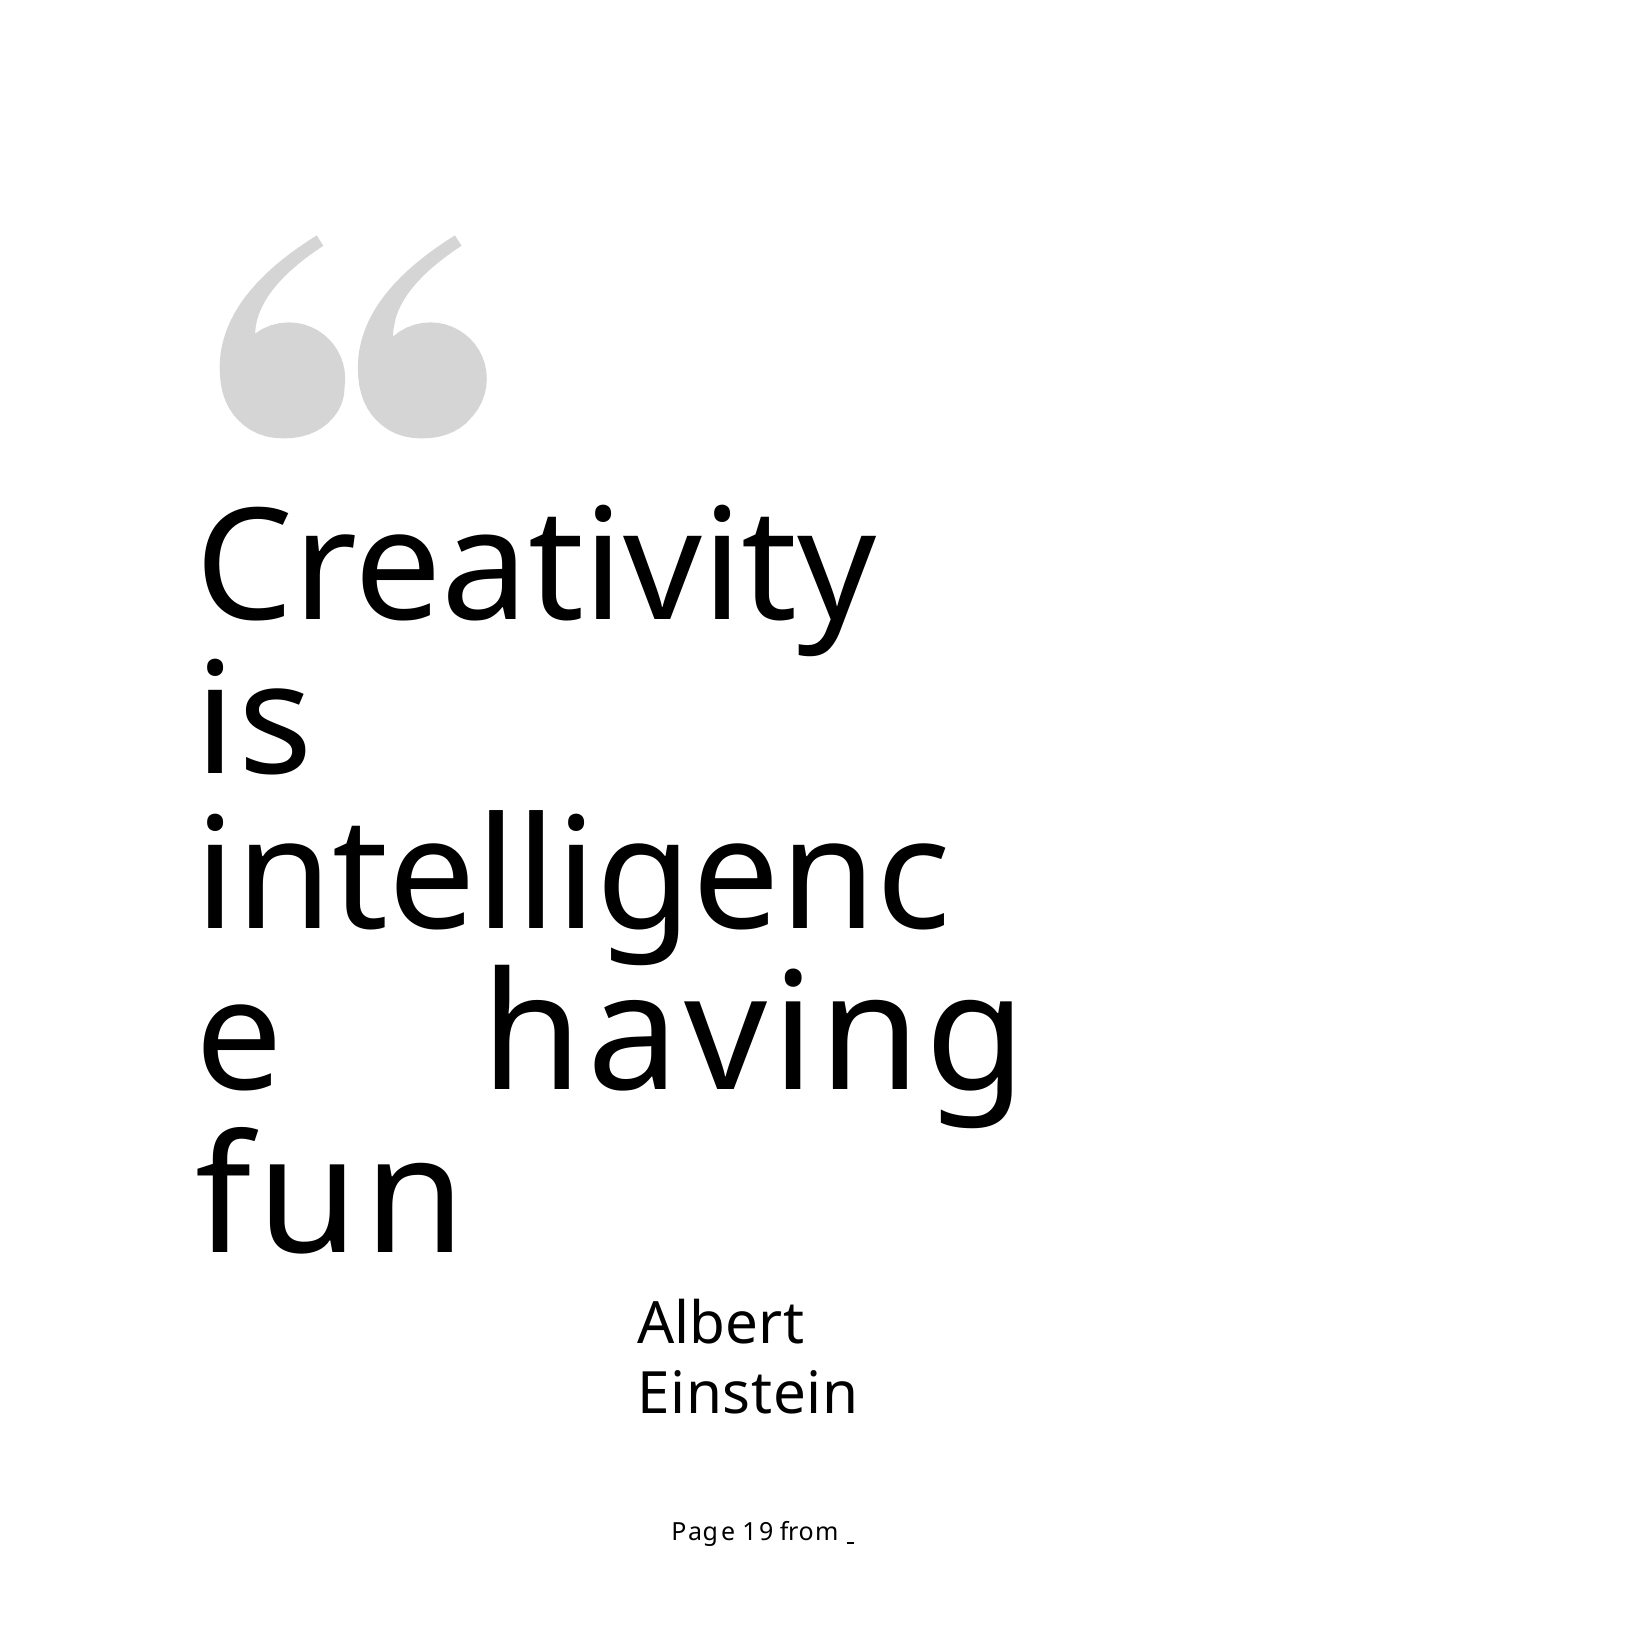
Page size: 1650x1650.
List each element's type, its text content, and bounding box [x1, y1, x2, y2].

slide_number Page 19 from [669, 1520, 881, 1550]
title Creativity is intelligence having fun Albert Einstein [193, 462, 1034, 1426]
text_box [219, 235, 346, 439]
text_box [357, 235, 487, 439]
